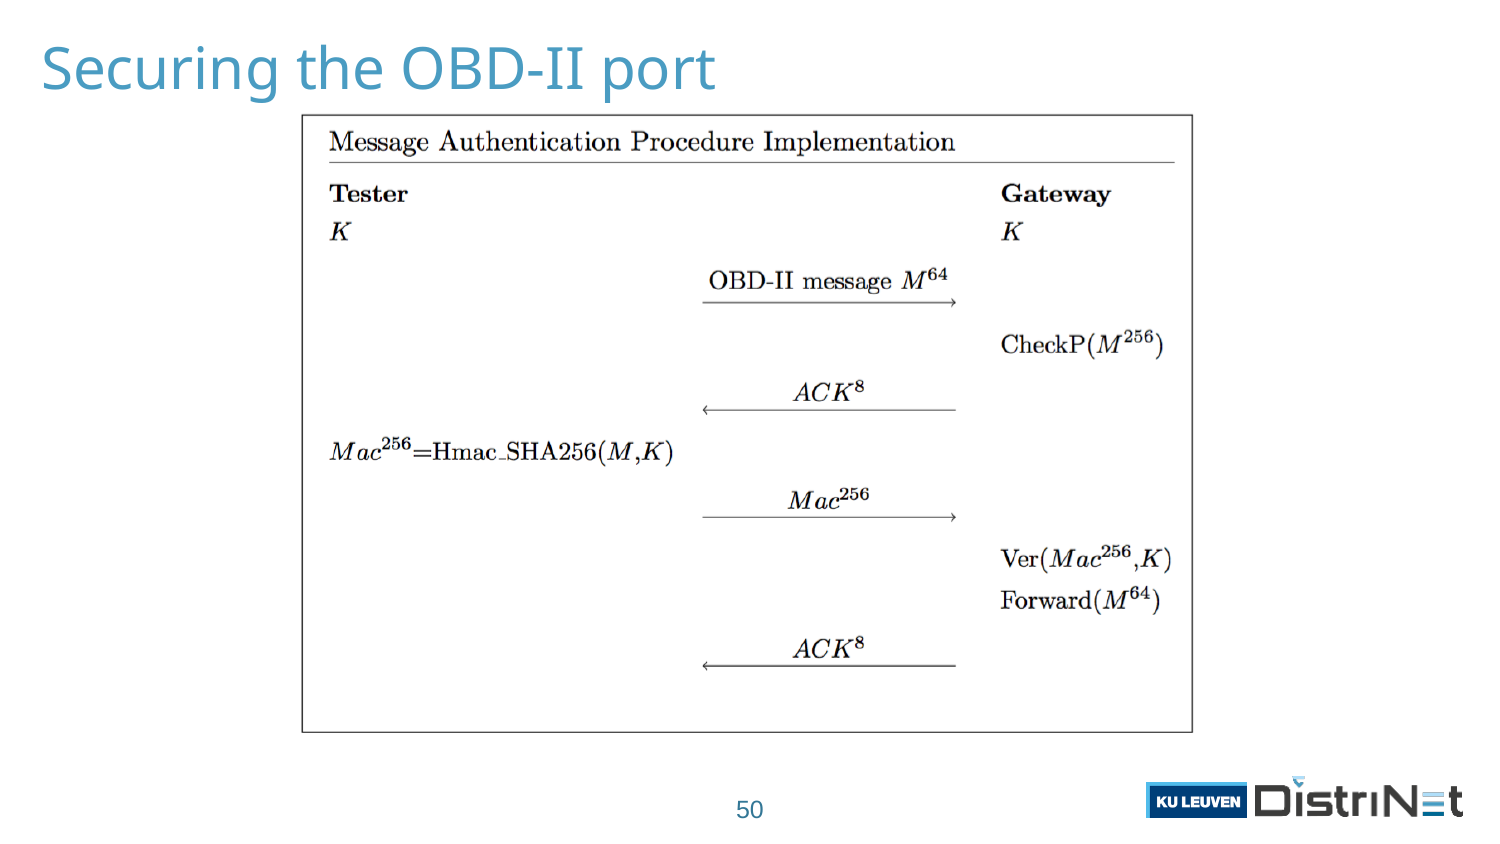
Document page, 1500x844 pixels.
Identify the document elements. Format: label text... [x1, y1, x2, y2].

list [295, 109, 1194, 737]
title Securing the OBD-II port [26, 23, 1463, 110]
slide_number 50 [679, 786, 821, 832]
picture [1255, 776, 1463, 817]
picture [1146, 782, 1247, 818]
